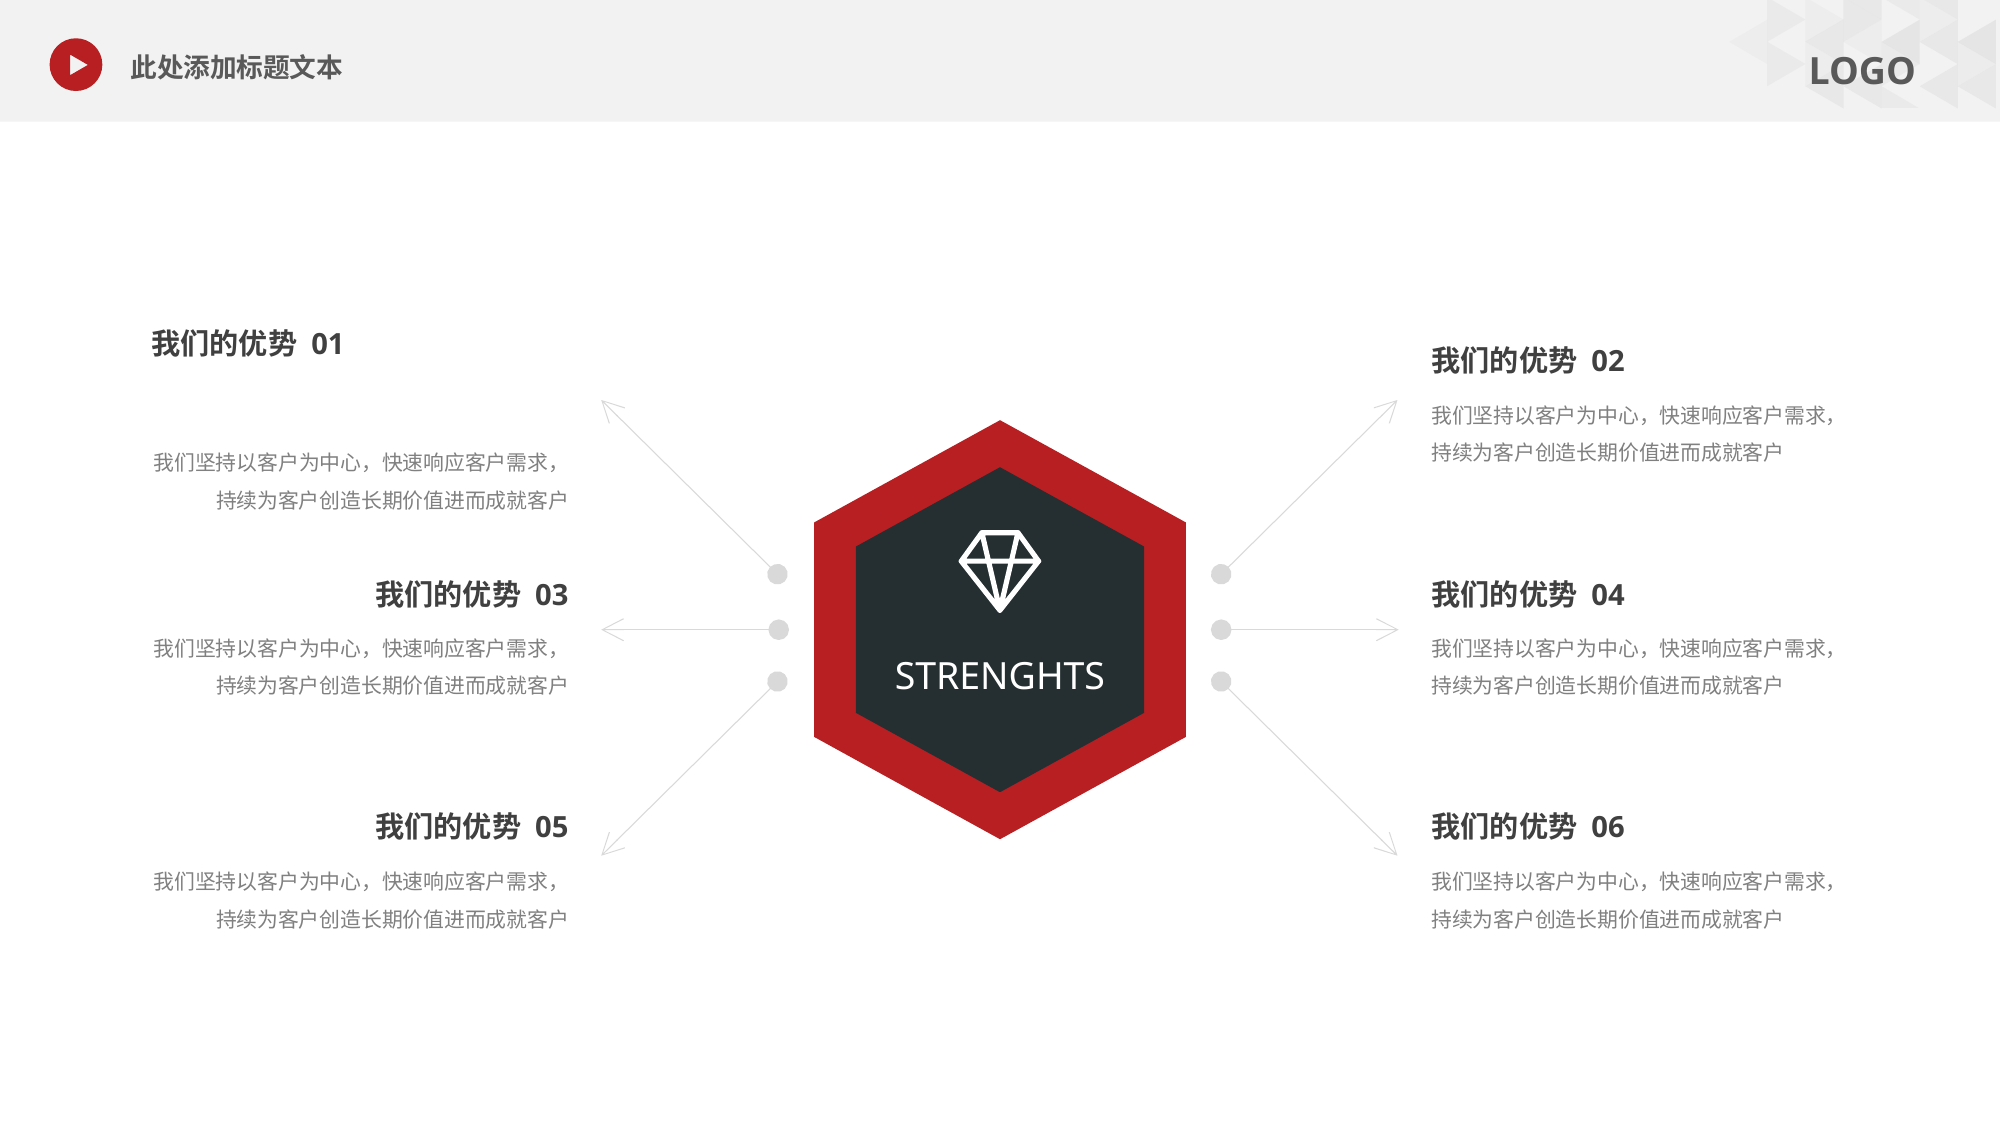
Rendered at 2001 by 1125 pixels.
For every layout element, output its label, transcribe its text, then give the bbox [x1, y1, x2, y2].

text_box 我们的优势 04 我们坚持以客户为中心，快速响应客户需求，持续为客户创造长期价值进而成就客户 [1416, 550, 1864, 706]
list 此处添加标题文本 [115, 42, 1337, 93]
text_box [814, 420, 1186, 840]
text_box 我们的优势 05 我们坚持以客户为中心，快速响应客户需求，持续为客户创造长期价值进而成就客户 [136, 783, 584, 939]
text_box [601, 399, 779, 856]
text_box 我们的优势 06 我们坚持以客户为中心，快速响应客户需求，持续为客户创造长期价值进而成就客户 [1416, 783, 1864, 939]
text_box 我们的优势 02 我们坚持以客户为中心，快速响应客户需求，持续为客户创造长期价值进而成就客户 [1416, 317, 1864, 473]
text_box 我们的优势 03 我们坚持以客户为中心，快速响应客户需求，持续为客户创造长期价值进而成就客户 [136, 550, 584, 706]
text_box 我们的优势 01 我们坚持以客户为中心，快速响应客户需求，持续为客户创造长期价值进而成就客户 [136, 317, 584, 520]
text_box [1221, 399, 1399, 856]
